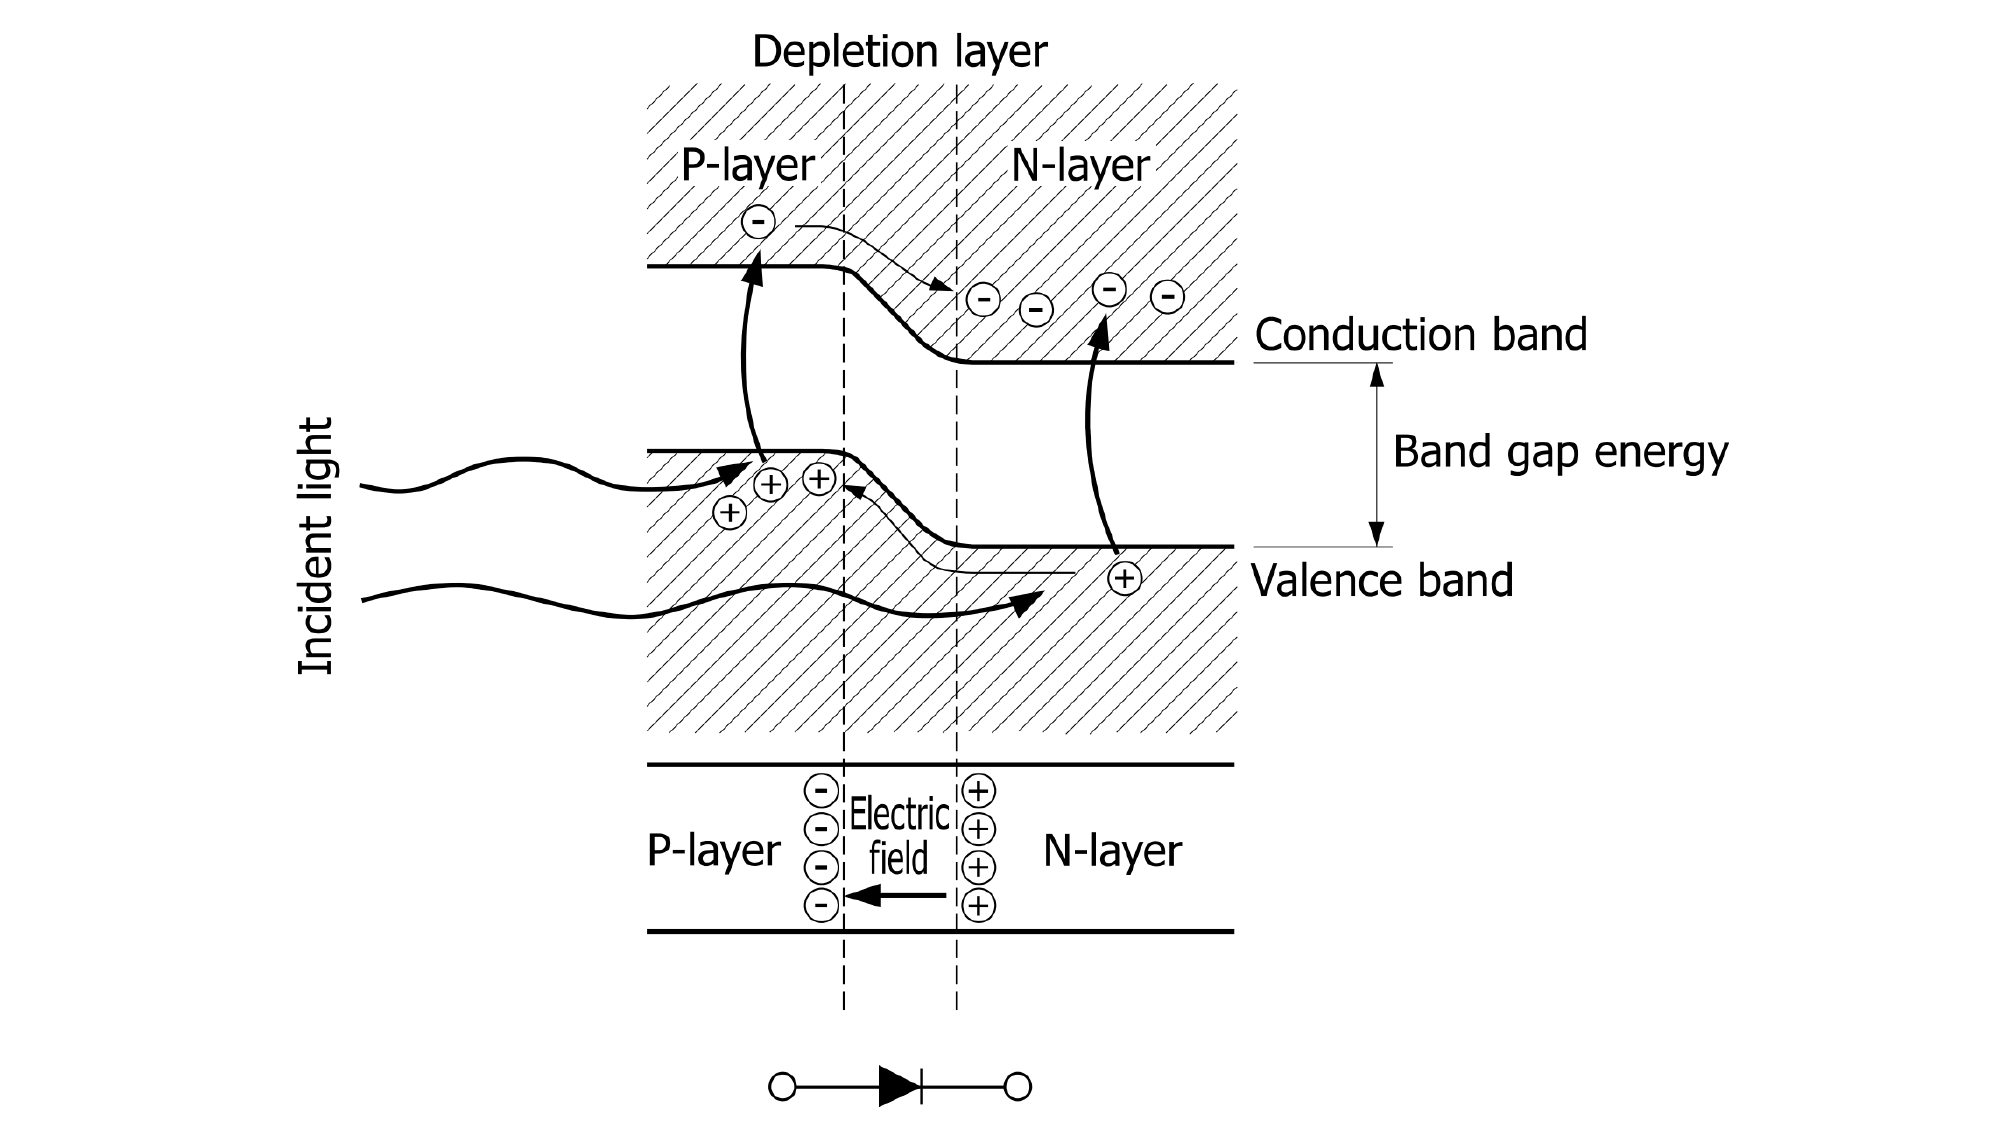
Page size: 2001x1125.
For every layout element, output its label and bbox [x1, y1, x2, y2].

picture [240, 0, 1760, 1125]
